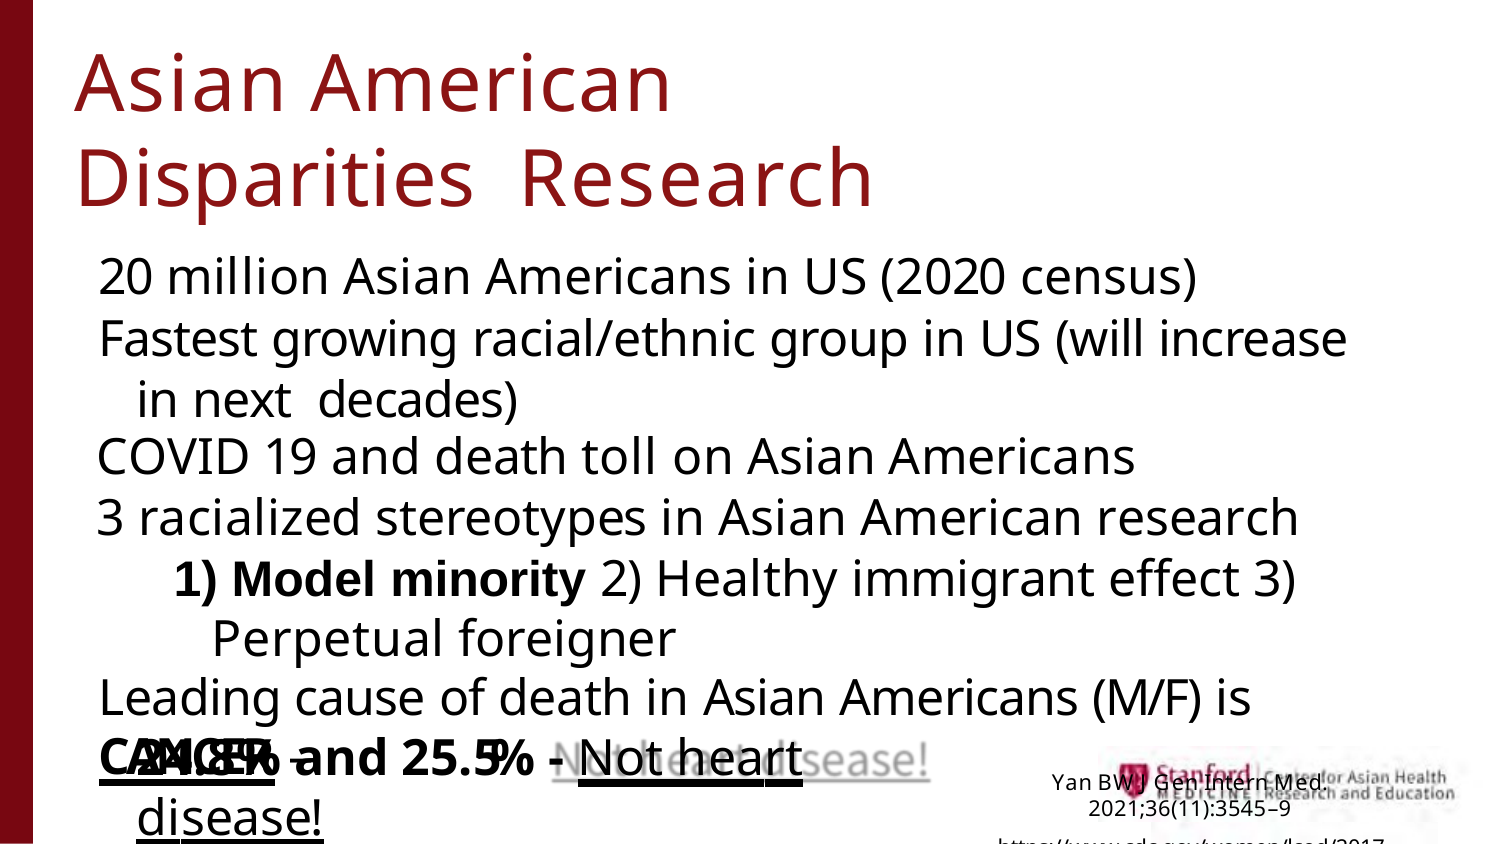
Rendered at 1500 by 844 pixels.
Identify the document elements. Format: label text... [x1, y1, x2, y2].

picture [515, 707, 967, 825]
picture [1394, 746, 1483, 844]
text_box Yan BW J Gen Intern Med. 2021;36(11):3545–9 https://www.cdc.gov/women/lcod/2017 [954, 754, 1425, 844]
title Asian American Disparities Research [72, 29, 1024, 222]
list 20 million Asian Americans in US (2020 census) Fastest growing racial/ethnic group in US (will increase in next decades) COVID 19 and death toll on Asian Americans 3 racialized stereotypes in Asian American research Model minority 2) Healthy immigrant effect 3) Perpetual foreigner Leading cause of death in Asian Americans (M/F) is CANCER – [96, 242, 1394, 785]
text_box 24.8% and 25.5% - Not heart disease! [134, 723, 931, 844]
